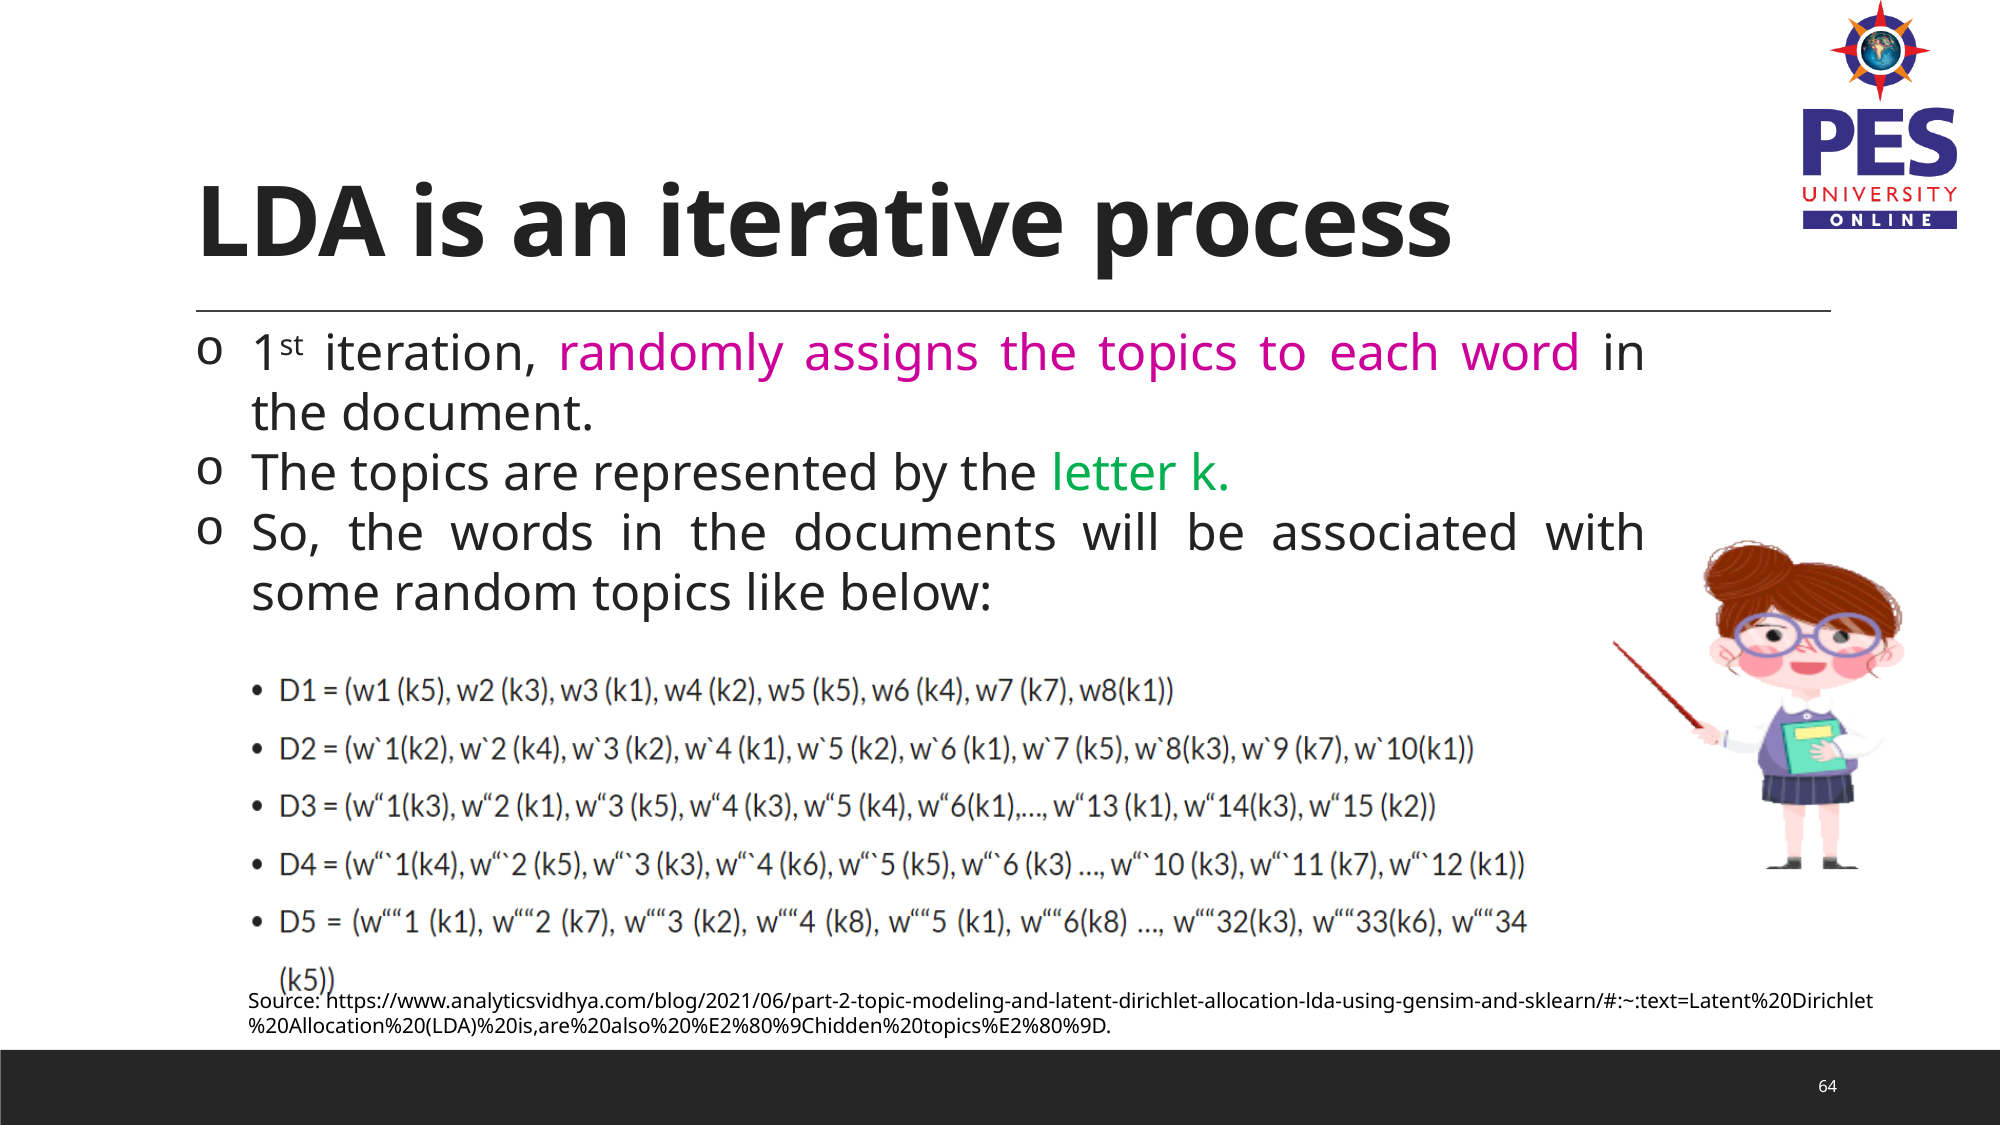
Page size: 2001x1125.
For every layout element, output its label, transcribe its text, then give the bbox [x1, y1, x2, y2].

picture [1802, 0, 1958, 230]
text_box Source: https://www.analyticsvidhya.com/blog/2021/06/part-2-topic-modeling-and-latent-dirichlet-allocation-lda-using-gensim-and-sklearn/#:~:text=Latent%20Dirichlet%20Allocation%20(LDA)%20is,are%20also%20%E2%80%9Chidden%20topics%E2%80%9D. [233, 980, 1890, 1046]
picture [224, 514, 2000, 1013]
text_box 1st iteration, randomly assigns the topics to each word in the document. The topics are represented by the letter k. So, the words in the documents will be associated with some random topics like below: [179, 313, 1662, 749]
title LDA is an iterative process [180, 47, 1830, 285]
slide_number 64 [1803, 1057, 1932, 1118]
